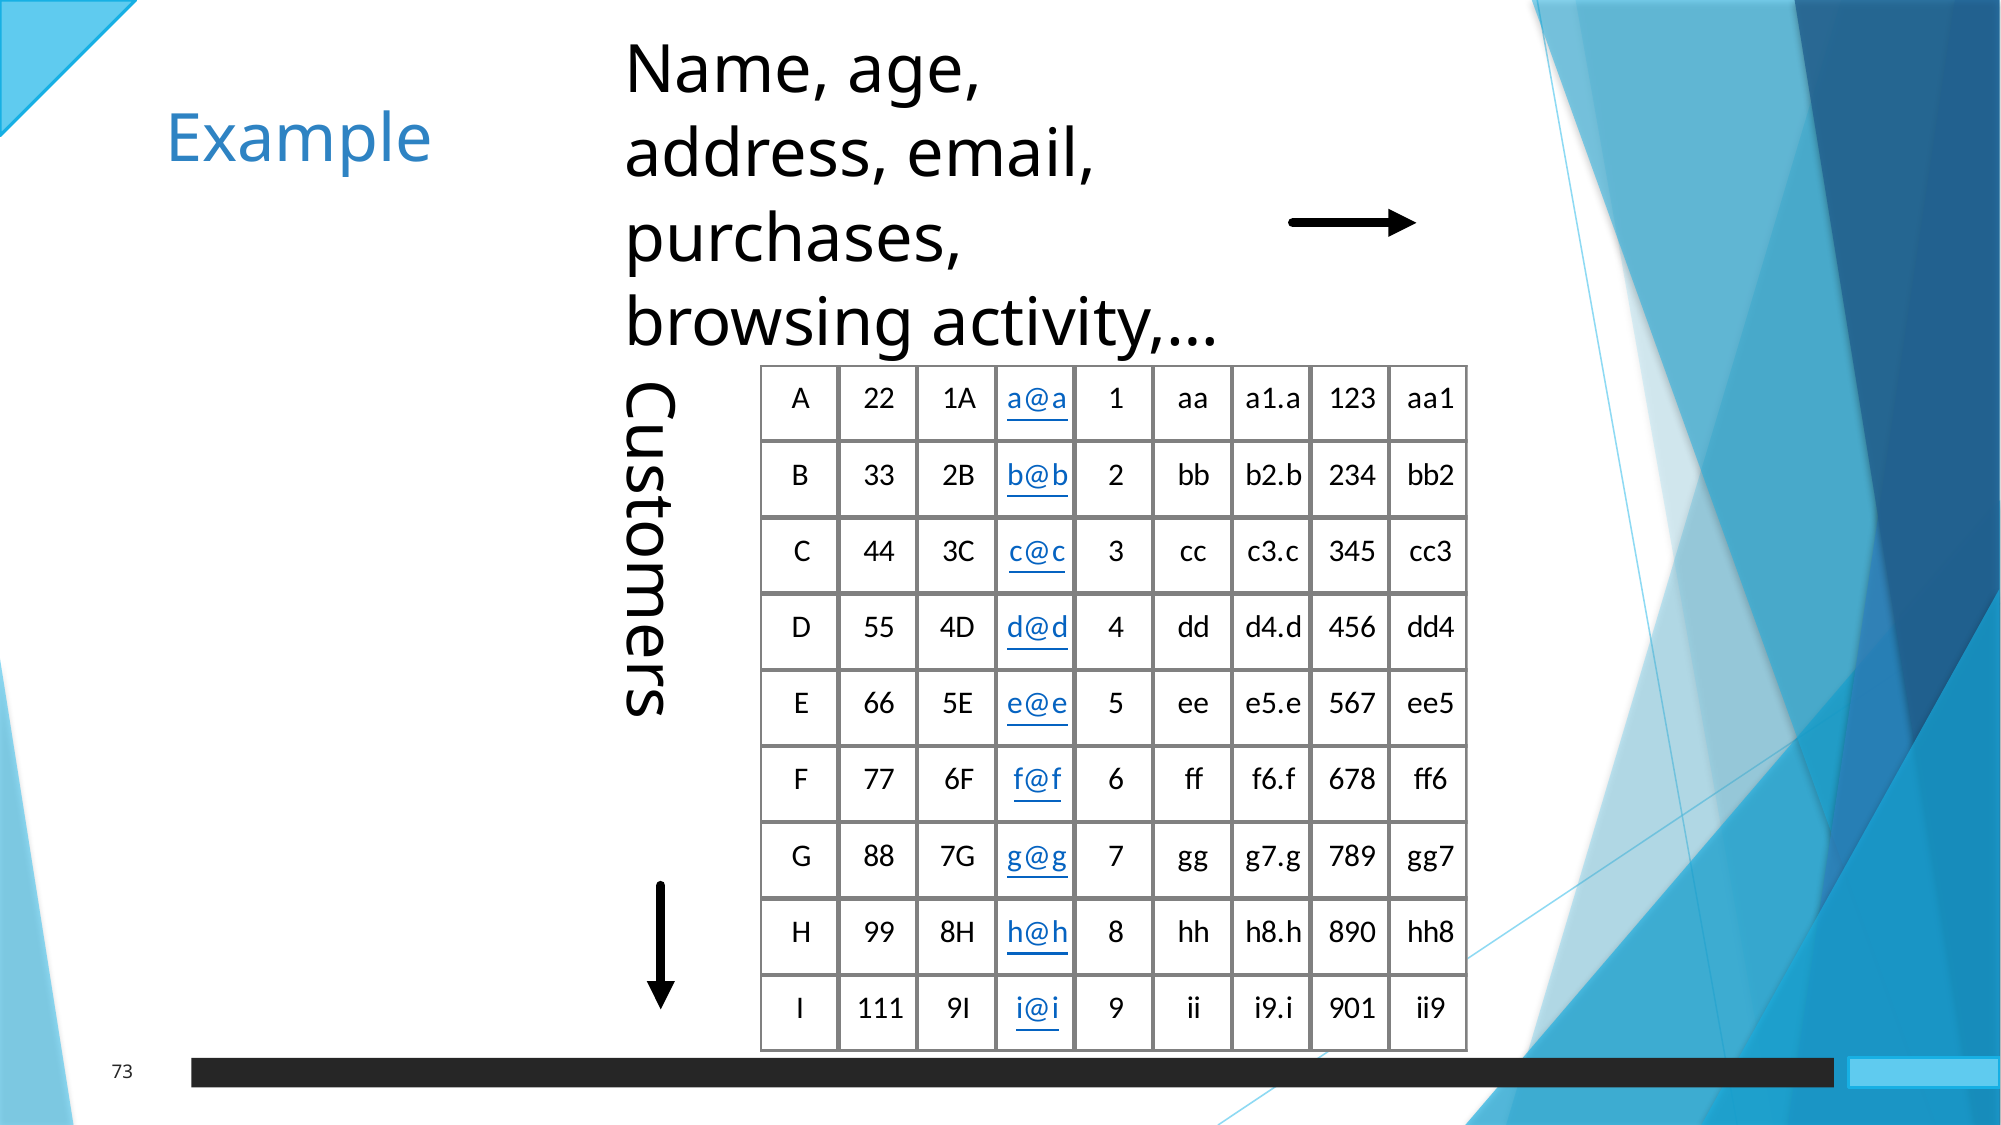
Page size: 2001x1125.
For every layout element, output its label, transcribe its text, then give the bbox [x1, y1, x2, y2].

text_box [190, 1056, 1835, 1089]
text_box Example [0, 87, 594, 183]
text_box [323, 624, 973, 747]
text_box [0, 0, 138, 87]
slide_number 73 [67, 1042, 178, 1103]
text_box Name, age, address, email, purchases, browsing activity,… [594, 10, 1250, 384]
picture [759, 364, 1471, 1054]
text_box [1847, 1056, 2000, 1089]
